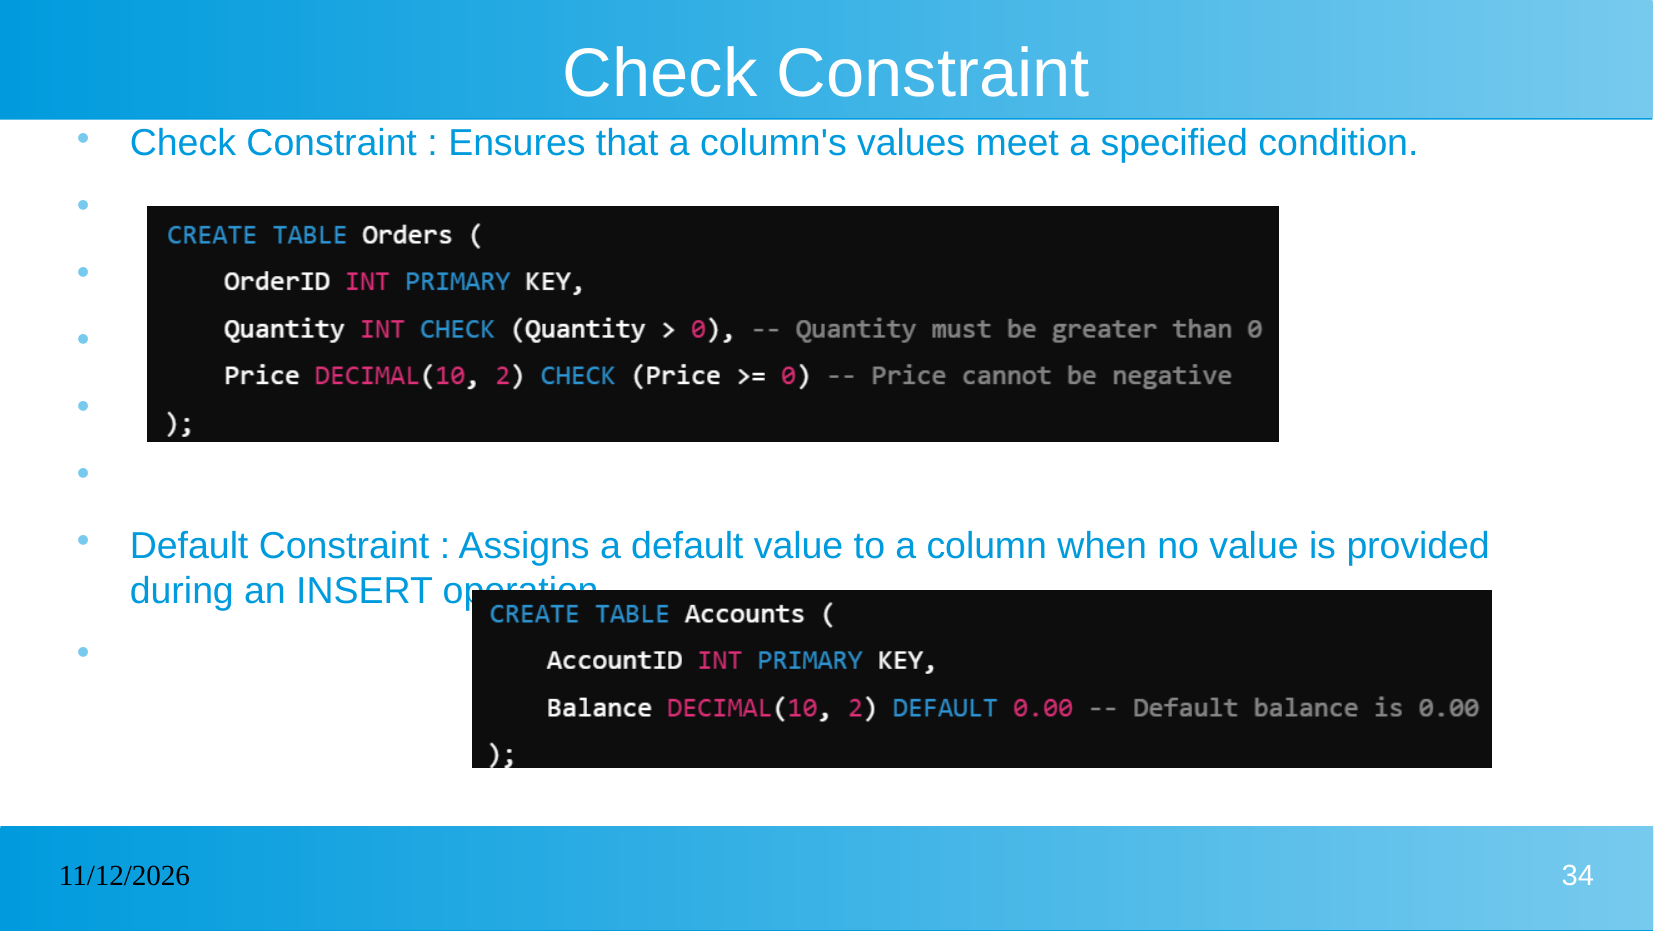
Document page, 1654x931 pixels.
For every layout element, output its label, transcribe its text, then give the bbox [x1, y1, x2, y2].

picture [472, 590, 1493, 768]
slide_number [59, 856, 443, 915]
title Check Constraint [59, 29, 1595, 108]
picture [147, 206, 1279, 442]
list Check Constraint : Ensures that a column's values meet a specified condition. Default Constraint : Assigns a default value to a column when no value is provided during an INSERT operation. [59, 118, 1595, 827]
slide_number 34 [1210, 856, 1595, 915]
